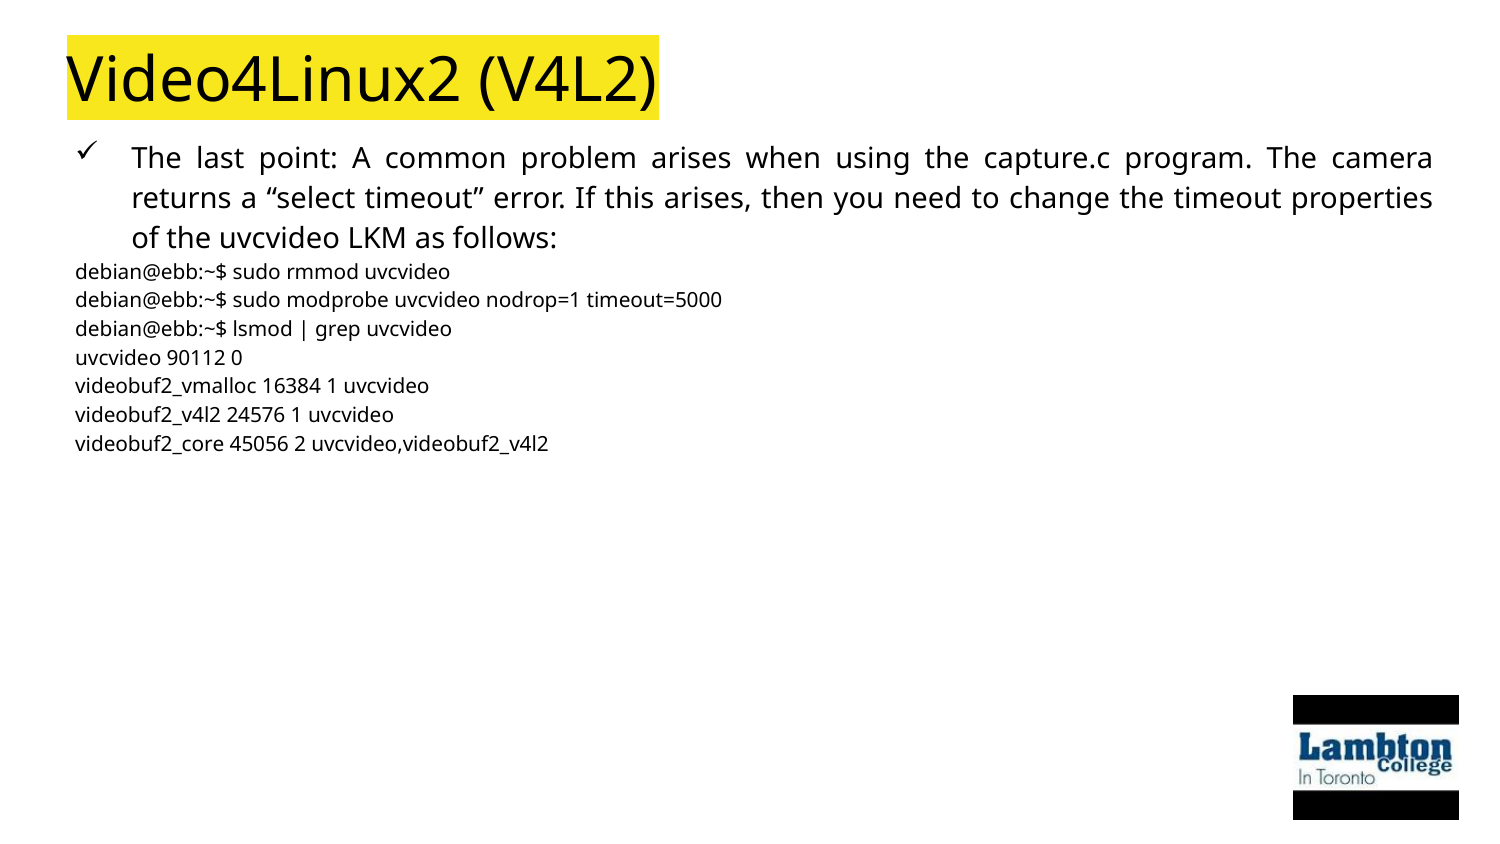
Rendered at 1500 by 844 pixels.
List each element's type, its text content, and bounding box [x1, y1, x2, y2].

picture [1293, 694, 1459, 820]
list The last point: A common problem arises when using the capture.c program. The camera returns a “select timeout” error. If this arises, then you need to change the timeout properties of the uvcvideo LKM as follows: debian@ebb:~$ sudo rmmod uvcvideo debian@ebb:~$ sudo modprobe uvcvideo nodrop=1 timeout=5000 debian@ebb:~$ lsmod | grep uvcvideo uvcvideo 90112 0 videobuf2_vmalloc 16384 1 uvcvideo videobuf2_v4l2 24576 1 uvcvideo videobuf2_core 45056 2 uvcvideo,videobuf2_v4l2 [41, 119, 1450, 820]
title Video4Linux2 (V4L2) [51, 24, 1450, 119]
